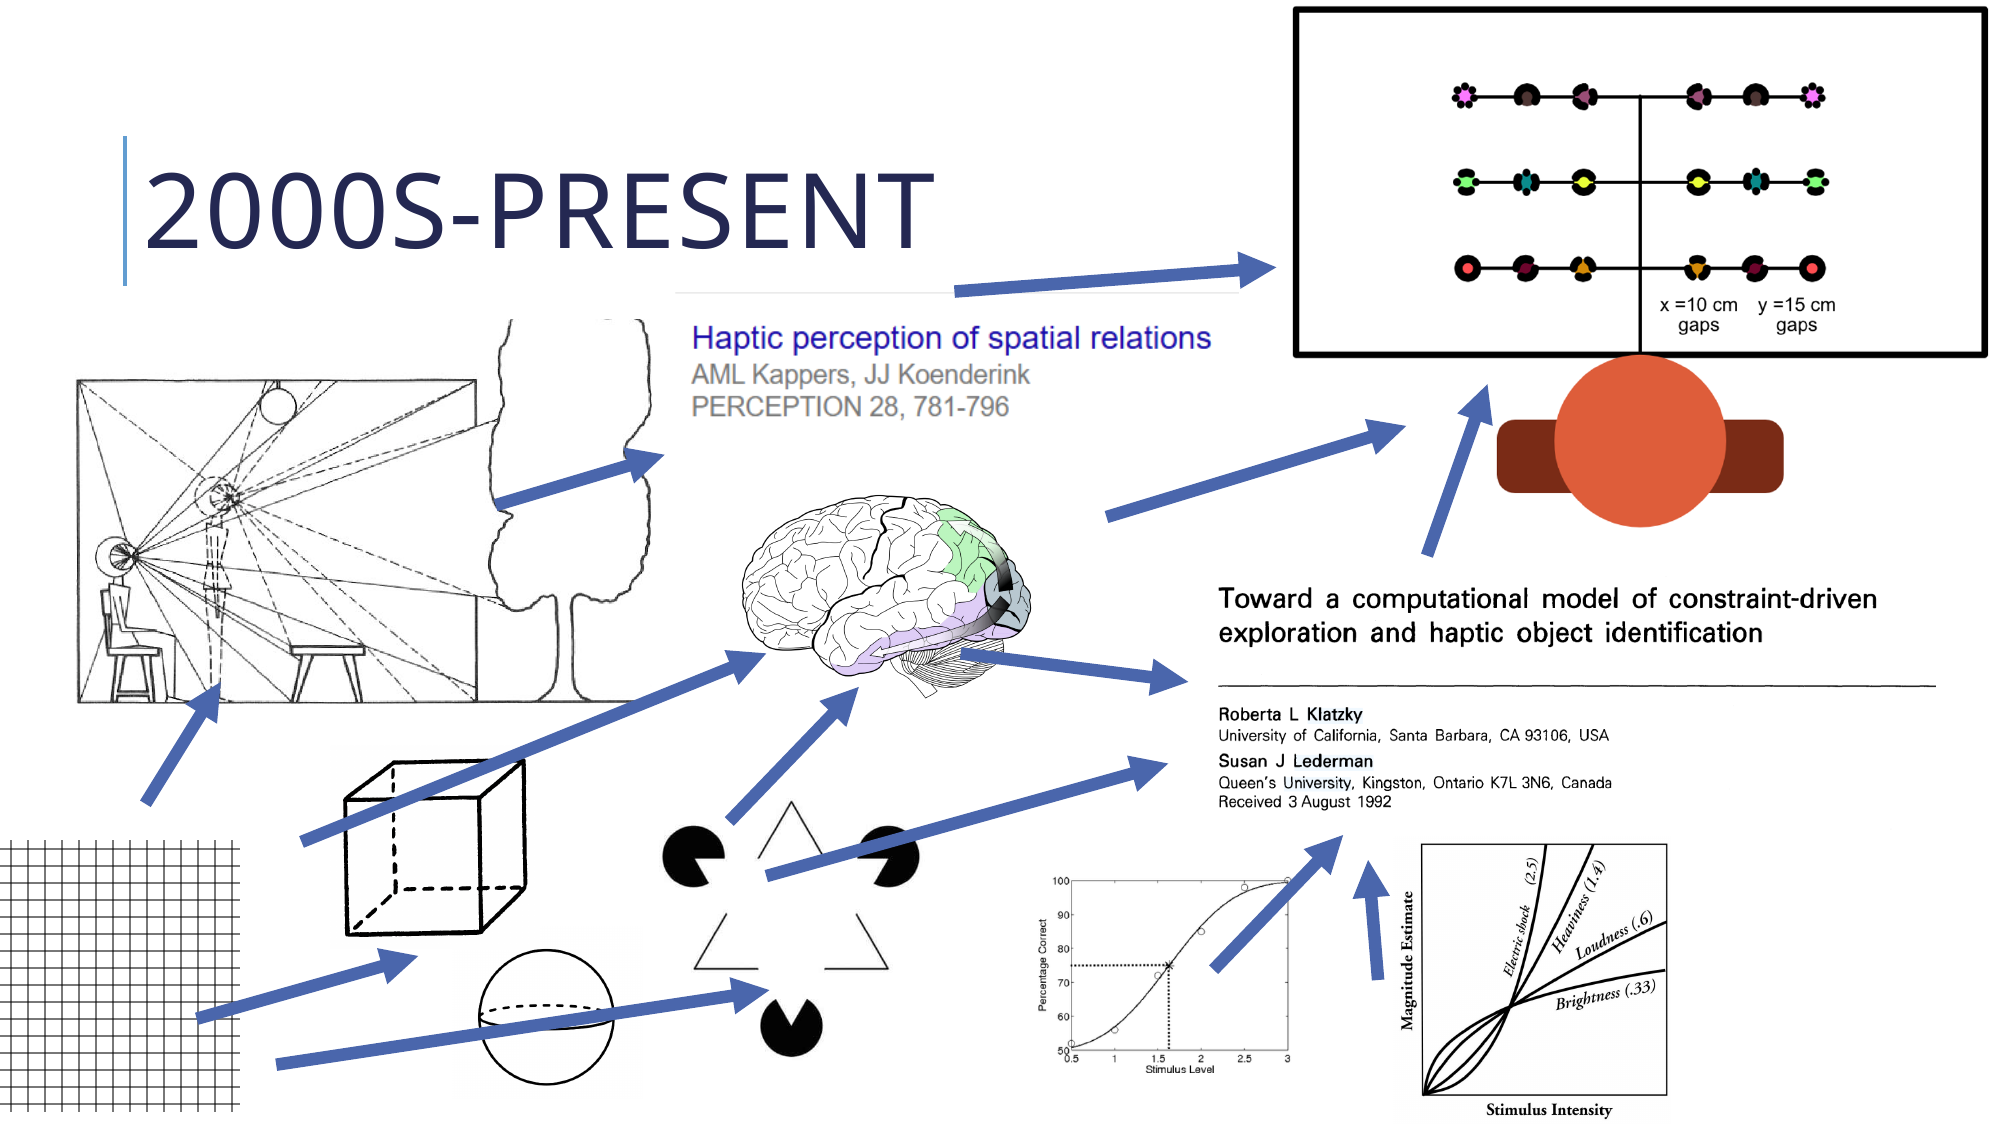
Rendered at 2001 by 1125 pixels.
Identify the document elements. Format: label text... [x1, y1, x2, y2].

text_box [495, 454, 665, 506]
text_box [1106, 425, 1407, 518]
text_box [960, 653, 1189, 683]
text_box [1426, 383, 1488, 556]
picture [1213, 576, 1936, 832]
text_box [145, 681, 222, 805]
picture [648, 843, 937, 1076]
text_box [766, 763, 1169, 877]
picture [1392, 836, 1671, 1124]
picture [731, 480, 1044, 705]
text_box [954, 267, 1277, 292]
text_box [728, 686, 859, 822]
picture [329, 843, 643, 989]
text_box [1213, 834, 1344, 970]
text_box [275, 989, 770, 1065]
title 2000s-Present [129, 96, 1269, 342]
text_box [1367, 859, 1379, 981]
picture [0, 840, 241, 1112]
picture [452, 1065, 643, 1099]
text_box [301, 653, 767, 843]
picture [670, 291, 1239, 439]
picture [1034, 863, 1307, 1076]
picture [75, 318, 652, 704]
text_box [196, 955, 419, 1019]
picture [1276, 0, 2000, 535]
